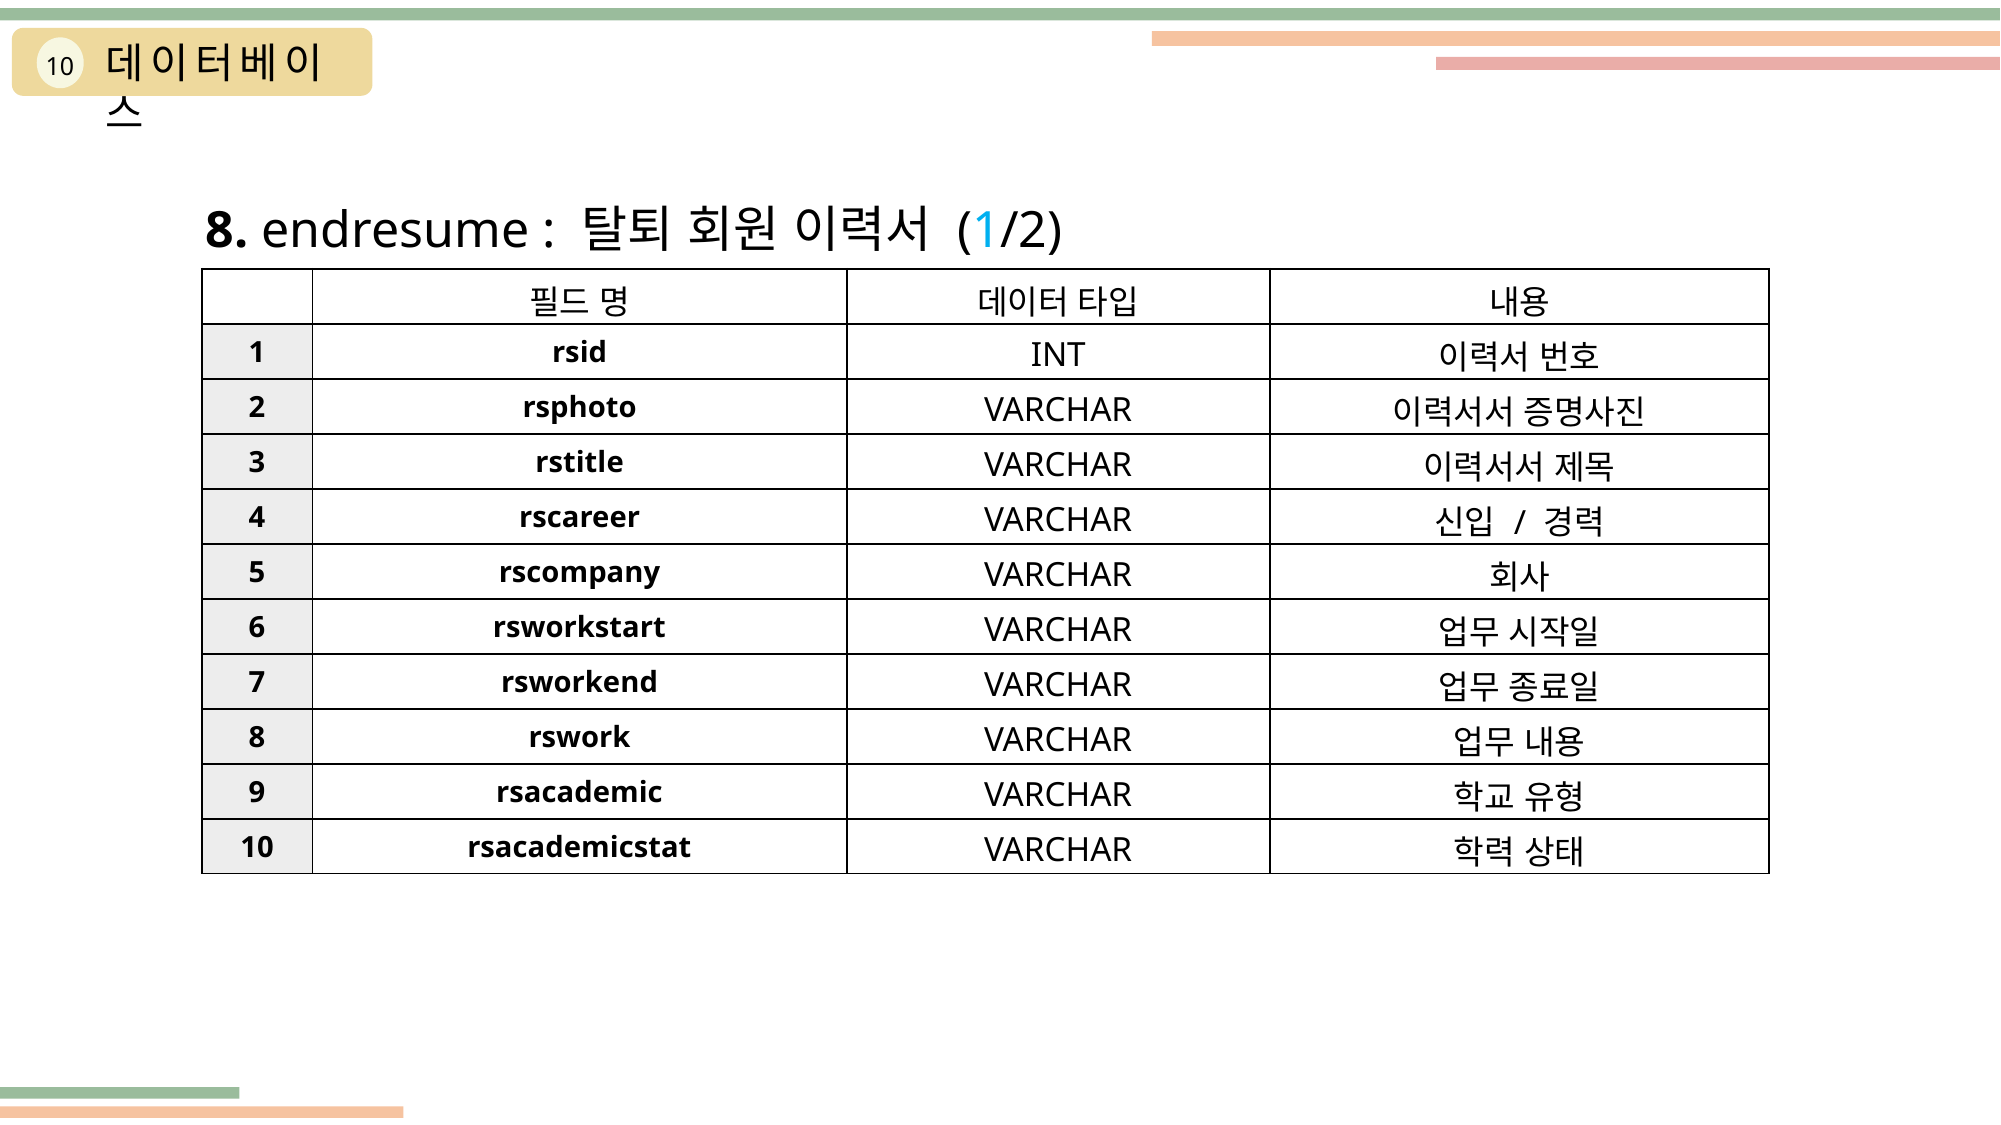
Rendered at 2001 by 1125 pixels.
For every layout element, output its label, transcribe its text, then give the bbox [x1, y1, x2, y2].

table_cell 회사 [1271, 545, 1768, 598]
table_cell 업무 내용 [1271, 710, 1768, 763]
text_box [1435, 56, 2000, 71]
table_cell rswork [313, 710, 846, 763]
table_cell VARCHAR [848, 655, 1269, 708]
table_cell VARCHAR [848, 765, 1269, 818]
table_cell 6 [203, 600, 312, 653]
table_cell rscareer [313, 490, 846, 543]
table_cell 이력서서 증명사진 [1271, 380, 1768, 433]
table_cell 4 [203, 490, 312, 543]
table_cell rsworkend [313, 655, 846, 708]
table_cell 8 [203, 710, 312, 763]
text_box 8. endresume : 탈퇴 회원 이력서 (1/2) [191, 189, 1112, 265]
table_cell VARCHAR [848, 490, 1269, 543]
text_box [1151, 30, 2000, 47]
text_box 데이터베이스 [90, 29, 373, 145]
table_cell 1 [203, 325, 312, 378]
table_cell rsworkstart [313, 600, 846, 653]
table_cell VARCHAR [848, 380, 1269, 433]
table_cell VARCHAR [848, 435, 1269, 488]
table_header [203, 270, 312, 323]
table_cell 학력 상태 [1271, 820, 1768, 873]
table_cell 업무 시작일 [1271, 600, 1768, 653]
table_cell 9 [203, 765, 312, 818]
table_cell rsacademicstat [313, 820, 846, 873]
table_cell rstitle [313, 435, 846, 488]
table_cell 7 [203, 655, 312, 708]
text_box [10, 26, 368, 97]
table_cell rsid [313, 325, 846, 378]
table_cell 이력서 번호 [1271, 325, 1768, 378]
table_cell 이력서서 제목 [1271, 435, 1768, 488]
table_cell rscompany [313, 545, 846, 598]
table_cell VARCHAR [848, 710, 1269, 763]
table_cell rsacademic [313, 765, 846, 818]
table_header 데이터 타입 [848, 270, 1269, 323]
table_cell rsphoto [313, 380, 846, 433]
table_cell VARCHAR [848, 820, 1269, 873]
table_cell VARCHAR [848, 600, 1269, 653]
table_cell 3 [203, 435, 312, 488]
table_cell 5 [203, 545, 312, 598]
table_cell 학교 유형 [1271, 765, 1768, 818]
table_cell 업무 종료일 [1271, 655, 1768, 708]
text_box [0, 1086, 240, 1100]
table_cell INT [848, 325, 1269, 378]
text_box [28, 36, 91, 90]
table_cell 10 [203, 820, 312, 873]
table_header 필드 명 [313, 270, 846, 323]
table_cell 2 [203, 380, 312, 433]
text_box [0, 7, 2000, 21]
table_cell 신입 / 경력 [1271, 490, 1768, 543]
text_box [0, 1105, 404, 1119]
table_cell VARCHAR [848, 545, 1269, 598]
table_header 내용 [1271, 270, 1768, 323]
